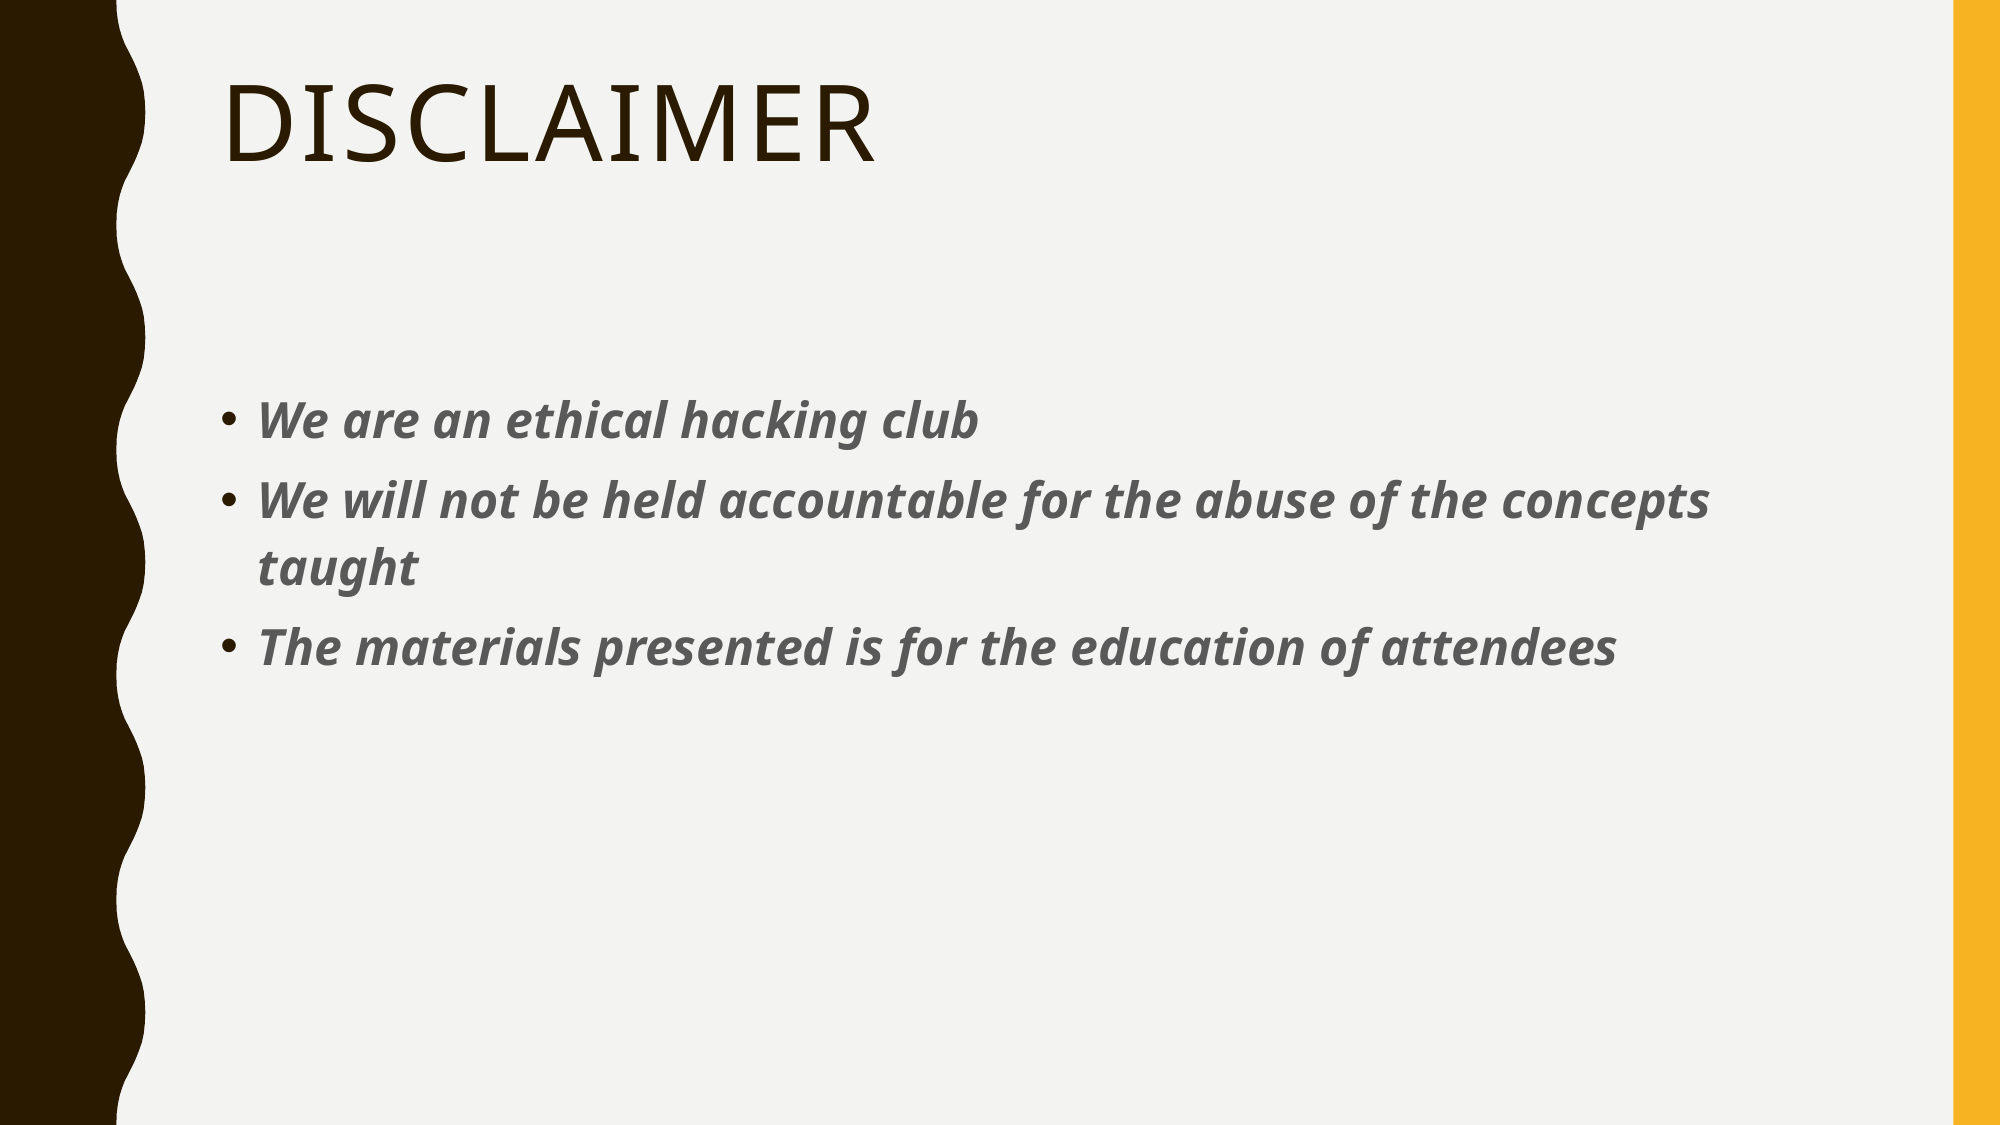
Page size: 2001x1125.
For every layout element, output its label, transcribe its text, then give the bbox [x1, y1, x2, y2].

title Disclaimer [205, 62, 1875, 308]
list We are an ethical hacking club We will not be held accountable for the abuse of the concepts taught The materials presented is for the education of attendees [205, 375, 1875, 965]
